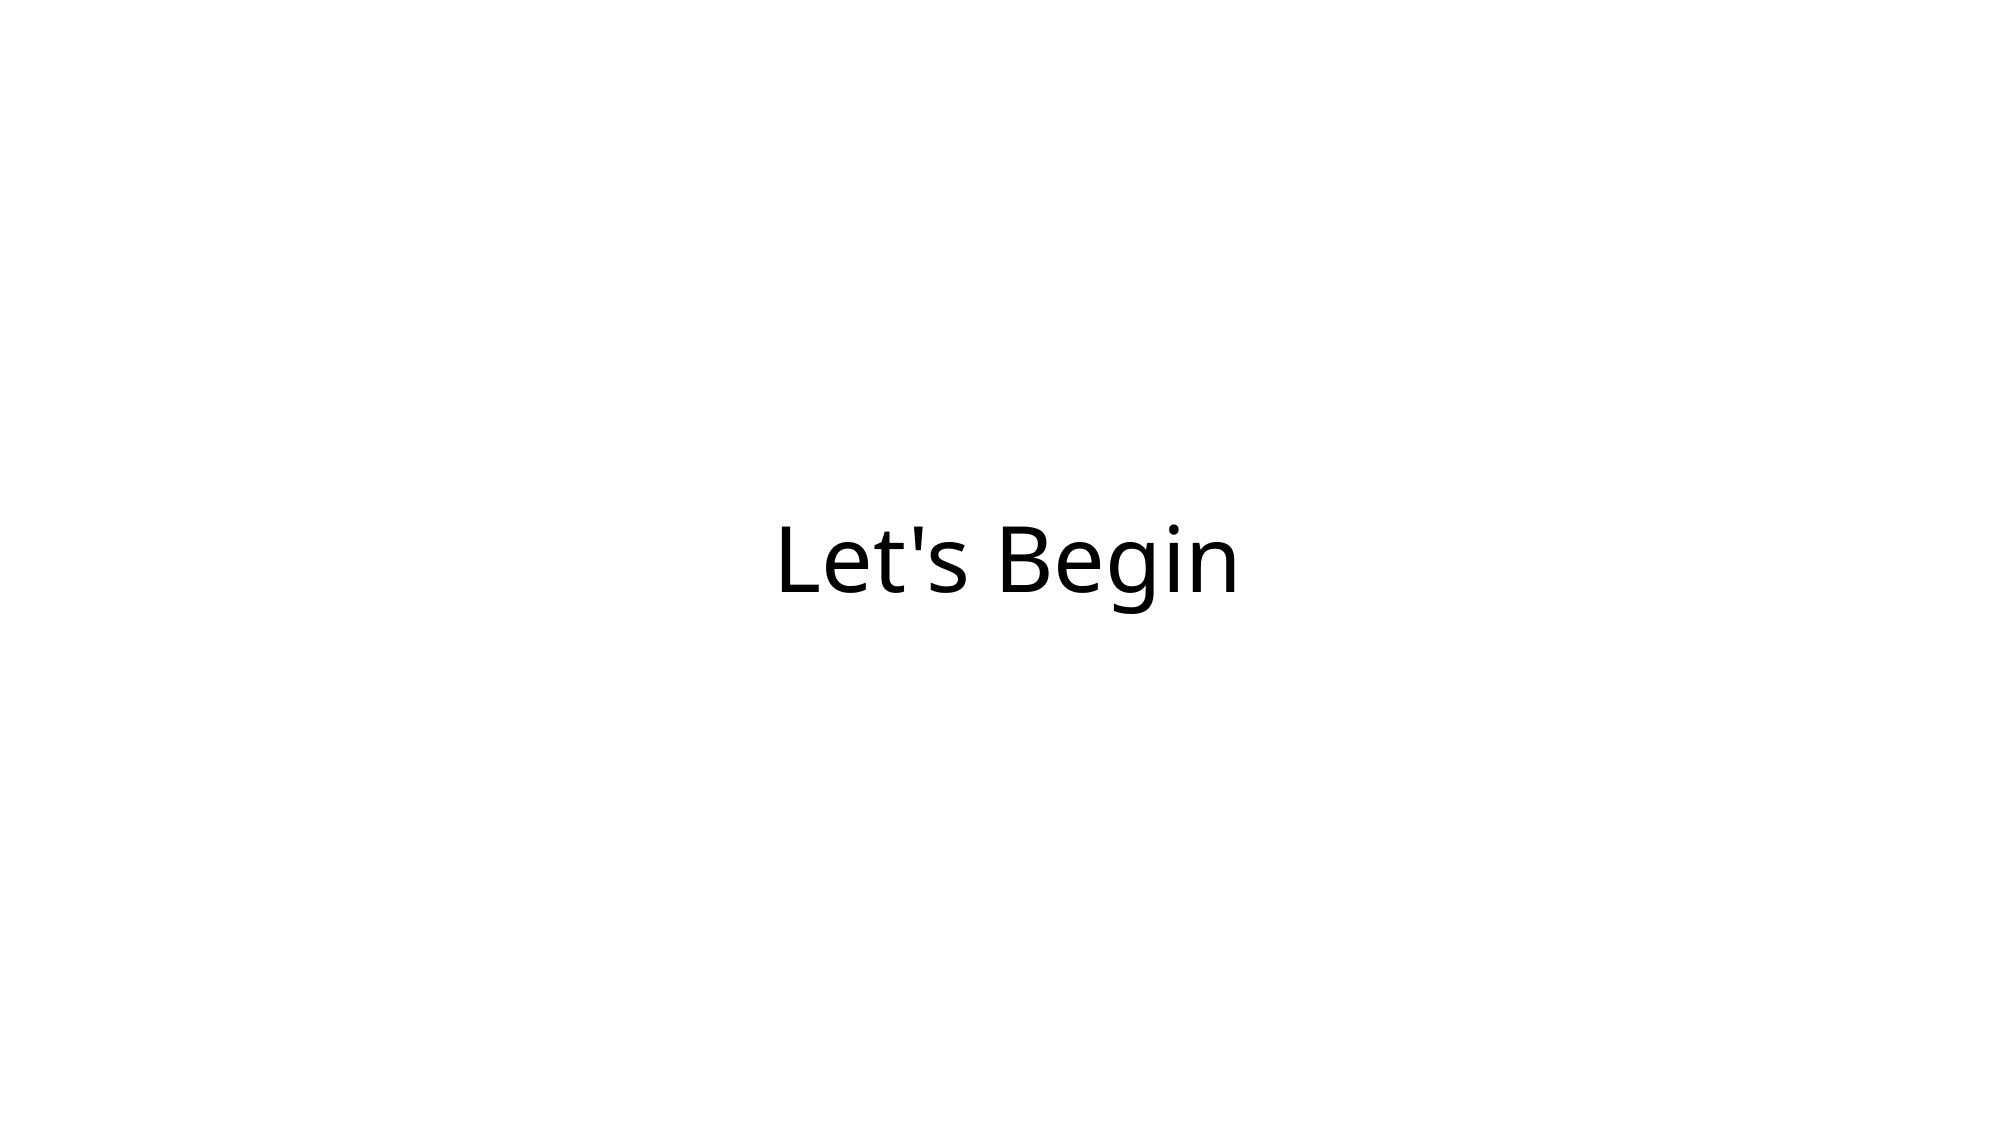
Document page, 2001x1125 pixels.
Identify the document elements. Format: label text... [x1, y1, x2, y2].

title Let's Begin [146, 453, 1871, 672]
